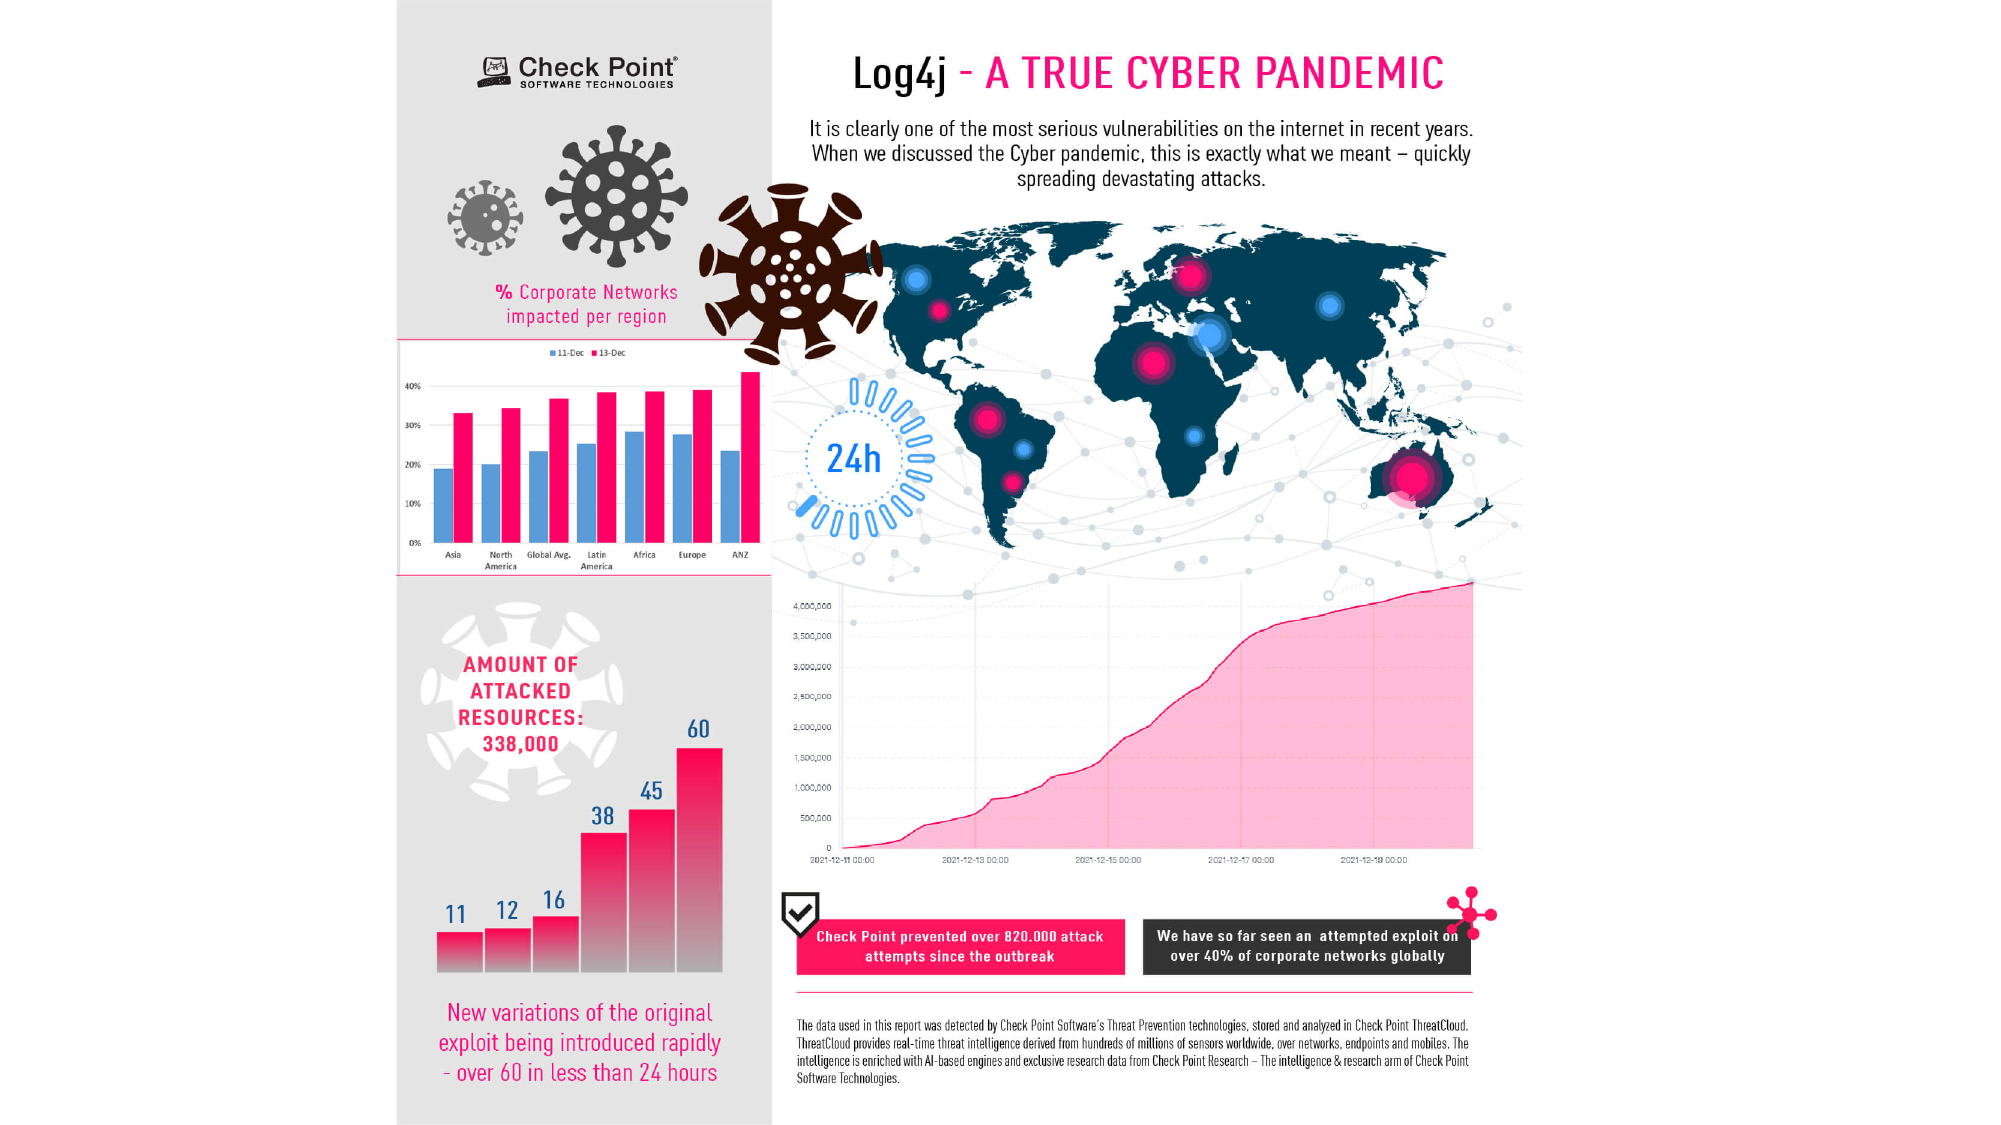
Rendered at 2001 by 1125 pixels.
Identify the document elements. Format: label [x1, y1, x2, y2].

list [396, 0, 1522, 1125]
